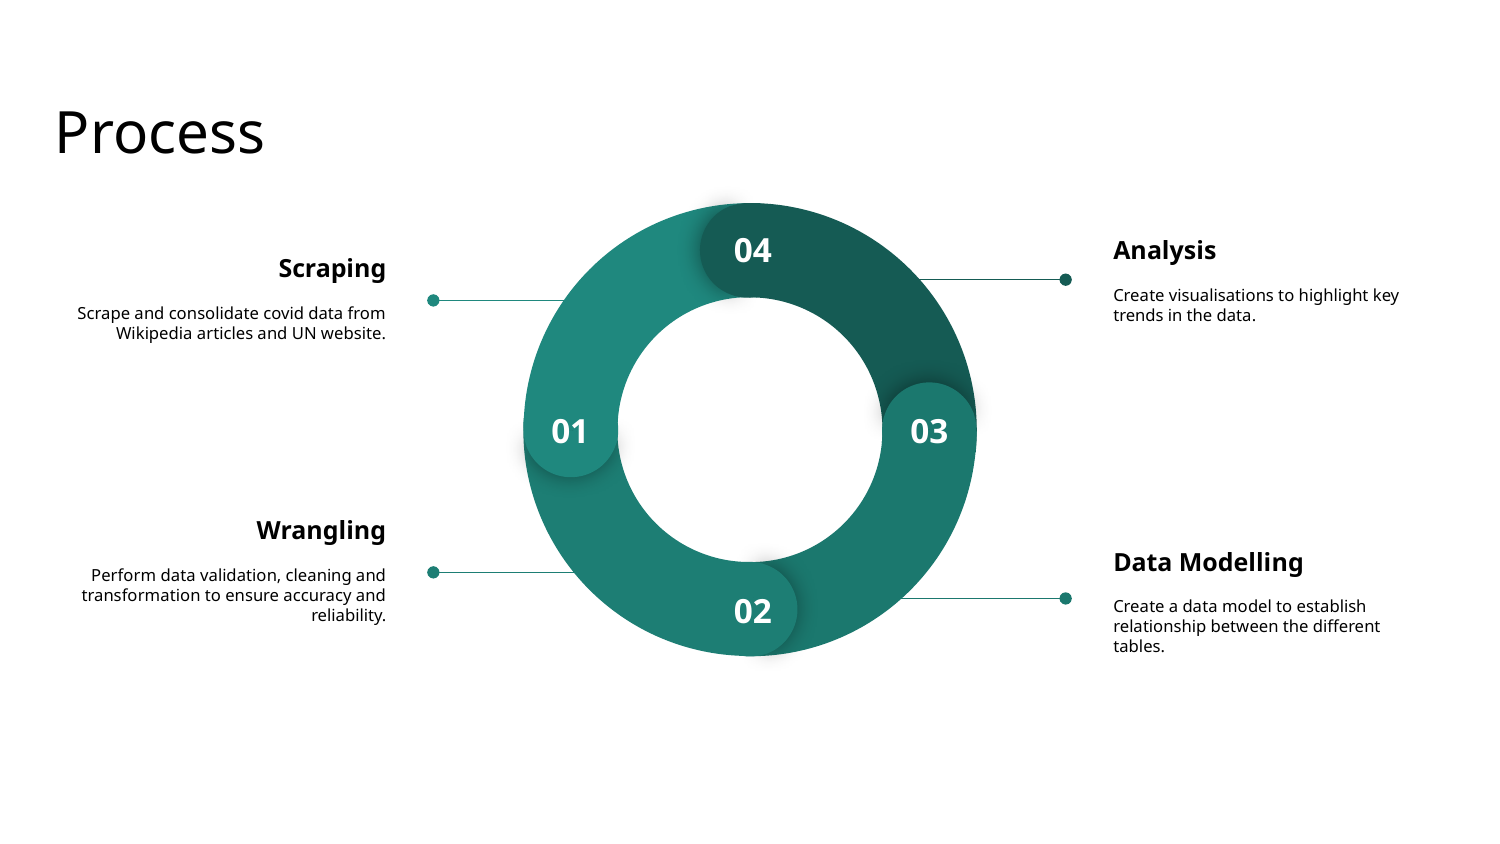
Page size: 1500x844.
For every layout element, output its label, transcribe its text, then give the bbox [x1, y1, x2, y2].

text_box Process [39, 70, 1300, 191]
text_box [854, 173, 1448, 386]
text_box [854, 495, 1448, 708]
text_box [440, 119, 1060, 740]
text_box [52, 191, 605, 404]
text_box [52, 463, 649, 676]
